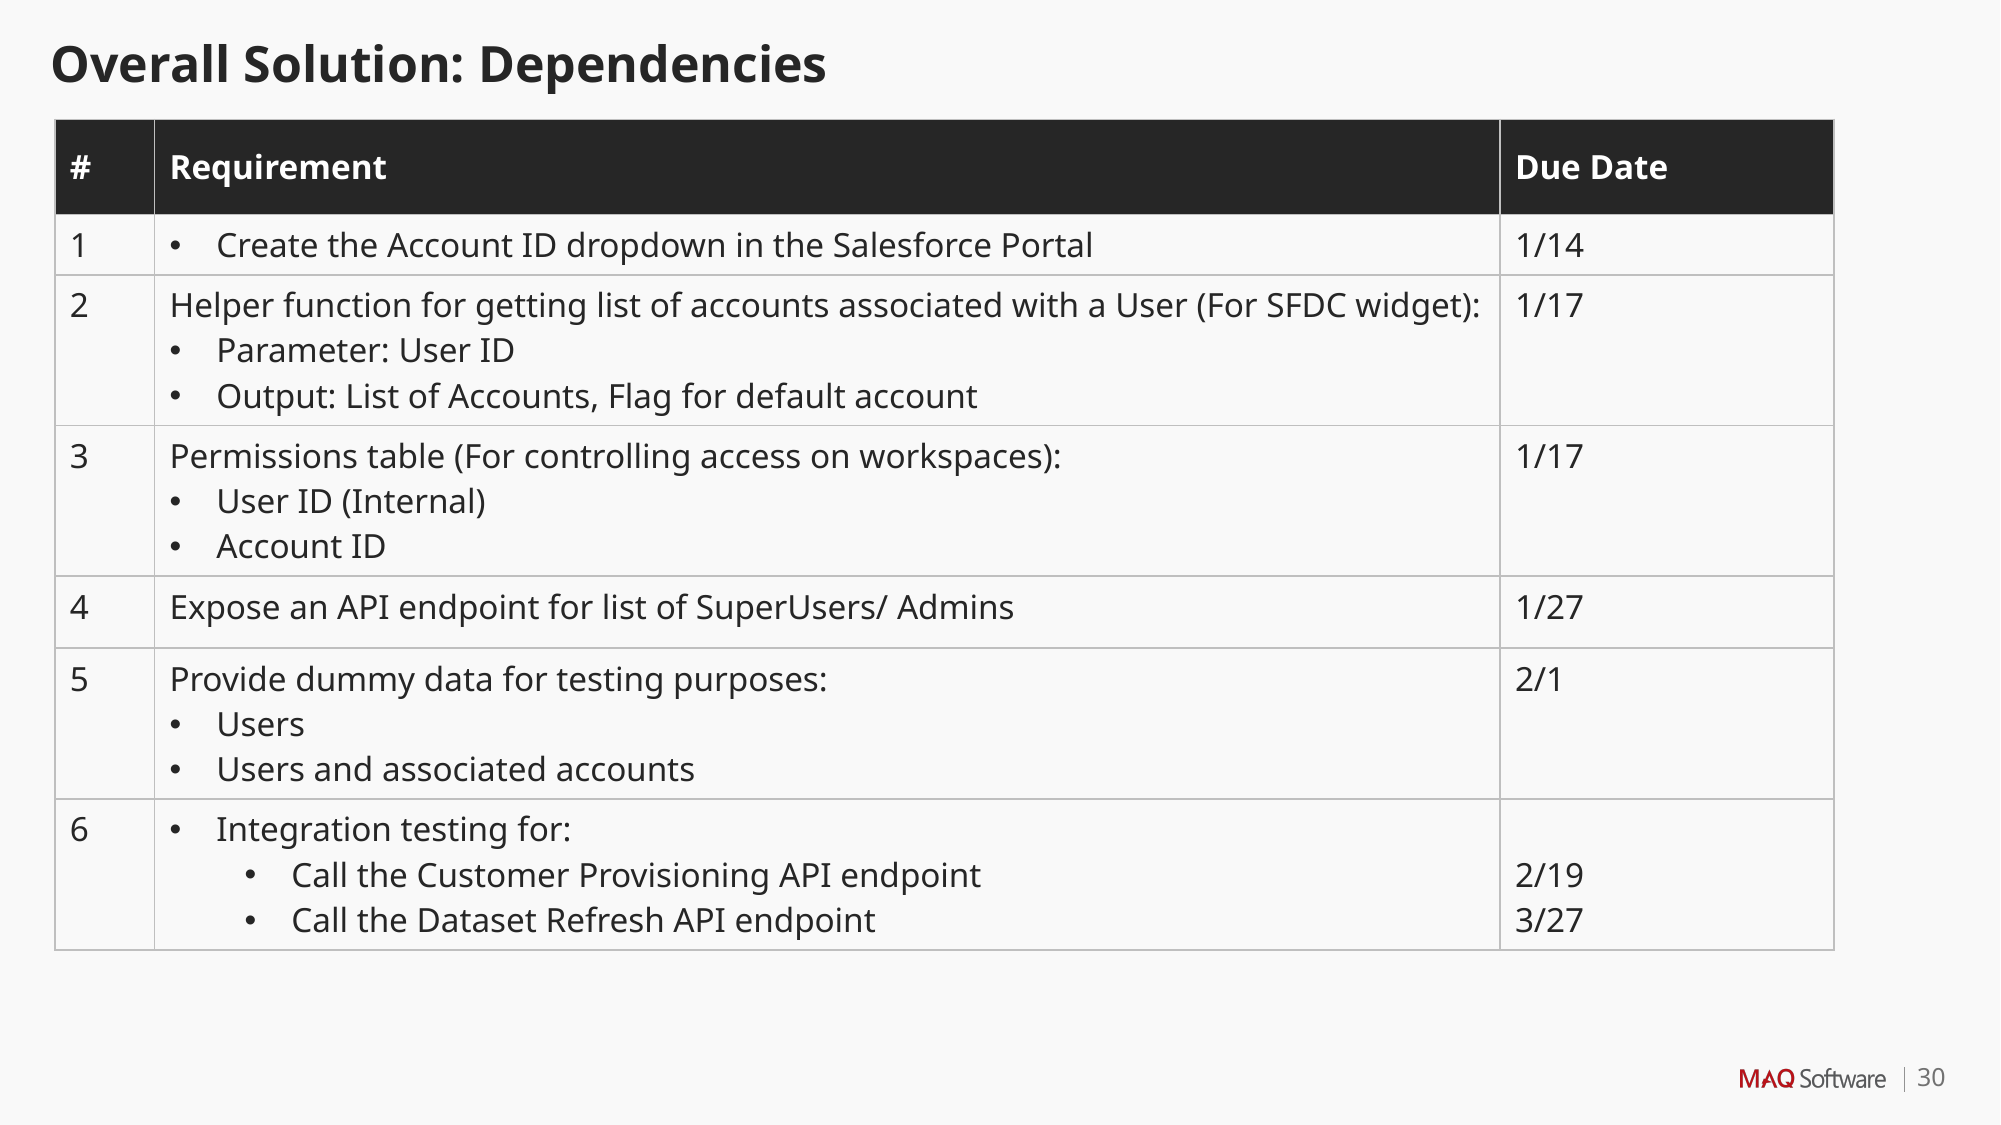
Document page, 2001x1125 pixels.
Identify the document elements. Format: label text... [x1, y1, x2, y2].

table_cell Integration testing for: Call the Customer Provisioning API endpoint Call the Dataset Refresh API endpoint [155, 800, 1499, 949]
table_cell Helper function for getting list of accounts associated with a User (For SFDC widget): Parameter: User ID Output: List of Accounts, Flag for default account [155, 276, 1499, 425]
table_cell Expose an API endpoint for list of SuperUsers/ Admins [155, 577, 1499, 647]
table_cell 5 [56, 649, 154, 798]
table_cell 2/19 3/27 [1501, 800, 1833, 949]
table_cell 3 [56, 426, 154, 575]
slide_number 30 [1896, 1057, 1967, 1099]
table_cell 2 [56, 276, 154, 425]
table_cell 1/27 [1501, 577, 1833, 647]
table_cell 1 [56, 215, 154, 274]
picture [1740, 1068, 1886, 1088]
table_cell Create the Account ID dropdown in the Salesforce Portal [155, 215, 1499, 274]
table_header Due Date [1501, 120, 1833, 214]
table_header Requirement [155, 120, 1499, 214]
table_cell Provide dummy data for testing purposes: Users Users and associated accounts [155, 649, 1499, 798]
table_cell 1/14 [1501, 215, 1833, 274]
table_header # [56, 120, 154, 214]
table_cell 4 [56, 577, 154, 647]
table_cell 1/17 [1501, 276, 1833, 425]
table_cell 6 [56, 800, 154, 949]
text_box Overall Solution: Dependencies [35, 31, 1565, 111]
table_cell 1/17 [1501, 426, 1833, 575]
table_cell Permissions table (For controlling access on workspaces): User ID (Internal) Account ID [155, 426, 1499, 575]
table_cell 2/1 [1501, 649, 1833, 798]
